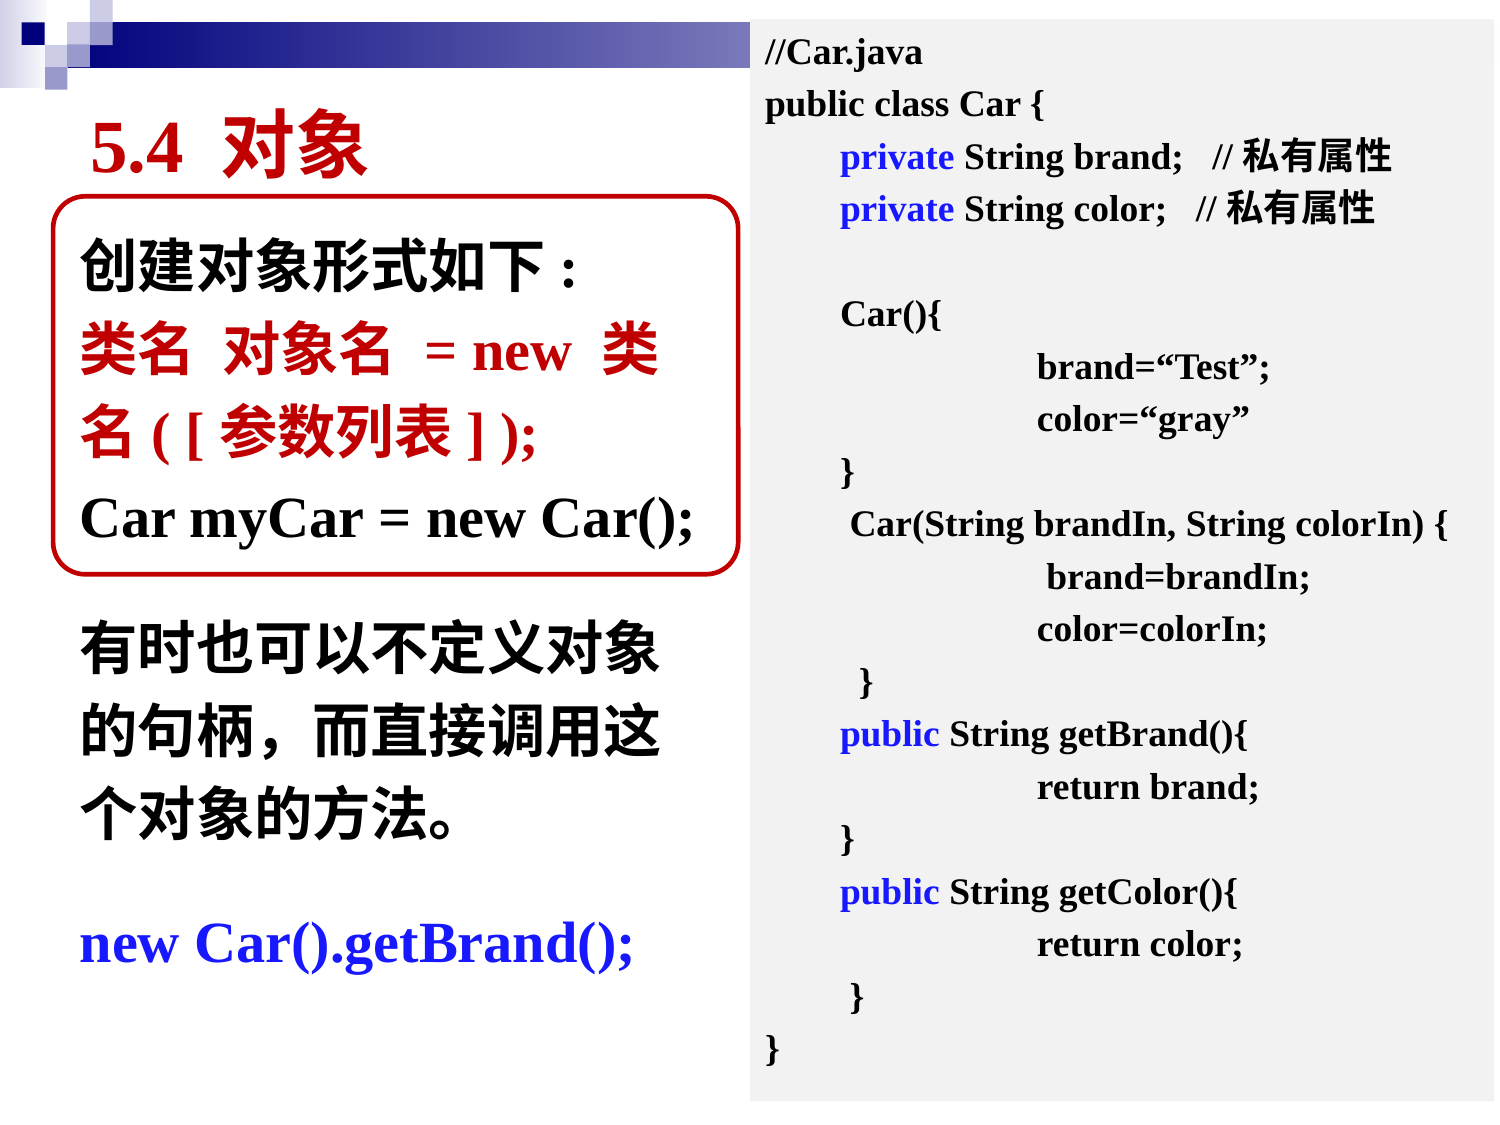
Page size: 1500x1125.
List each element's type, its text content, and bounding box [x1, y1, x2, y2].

list //Car.java public class Car { private String brand; //私有属性 private String color; //私有属性 Car(){ brand=“Test”; color=“gray” } Car(String brandIn, String colorIn) { brand=brandIn; color=colorIn; } public String getBrand(){ return brand; } public String getColor(){ return color; } } [749, 18, 1495, 1102]
title 5.4 对象 [74, 30, 444, 208]
text_box [53, 196, 739, 575]
text_box new Car().getBrand(); [64, 883, 727, 982]
text_box 有时也可以不定义对象的句柄，而直接调用这个对象的方法。 [64, 590, 727, 855]
text_box 创建对象形式如下: 类名 对象名 = new 类名( [参数列表] ); Car myCar = new Car(); [64, 208, 727, 557]
